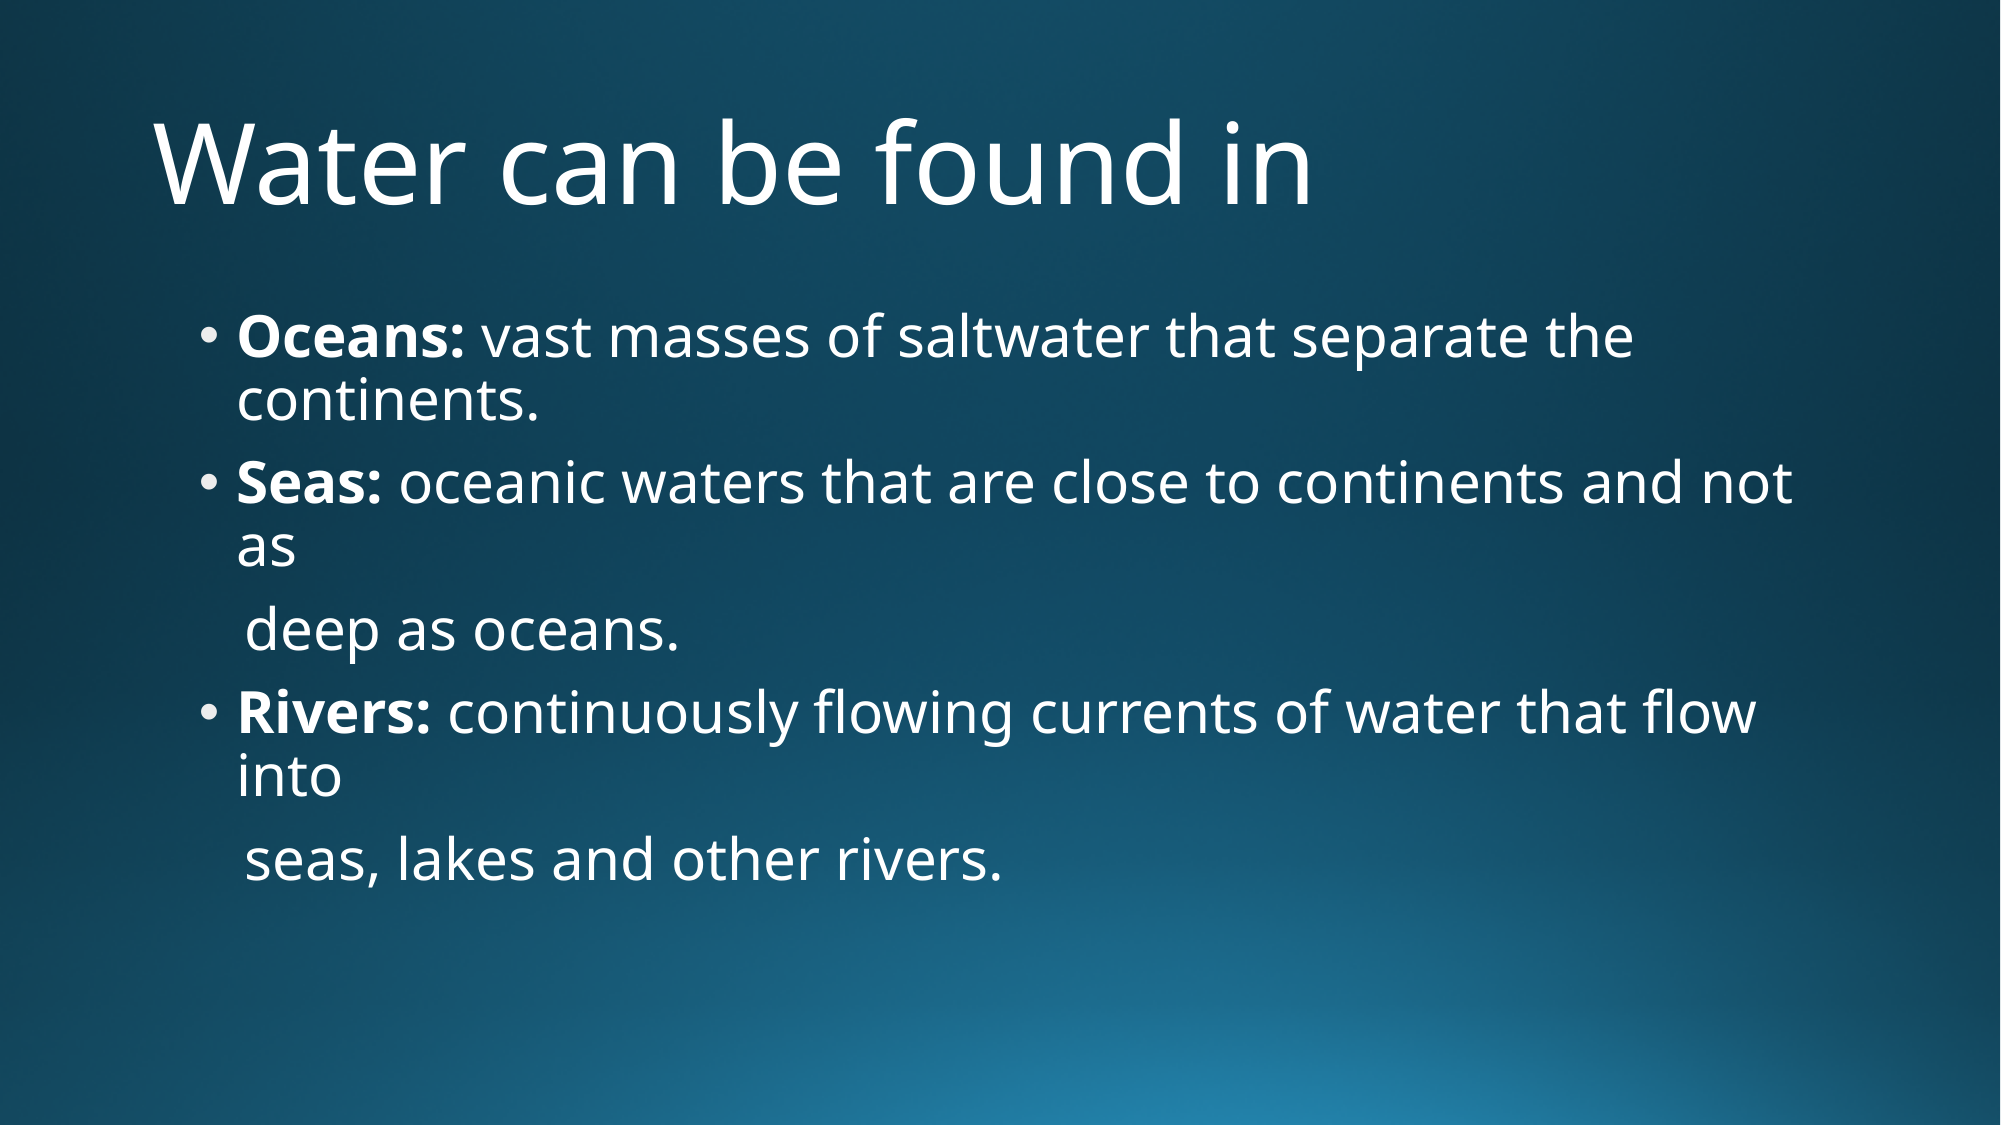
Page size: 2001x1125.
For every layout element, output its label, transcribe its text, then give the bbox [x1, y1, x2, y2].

list Oceans: vast masses of saltwater that separate the continents. Seas: oceanic waters that are close to continents and not as deep as oceans. Rivers: continuously flowing currents of water that flow into seas, lakes and other rivers. [183, 299, 1863, 1014]
picture [0, 0, 2001, 1125]
title Water can be found in [137, 59, 1863, 278]
